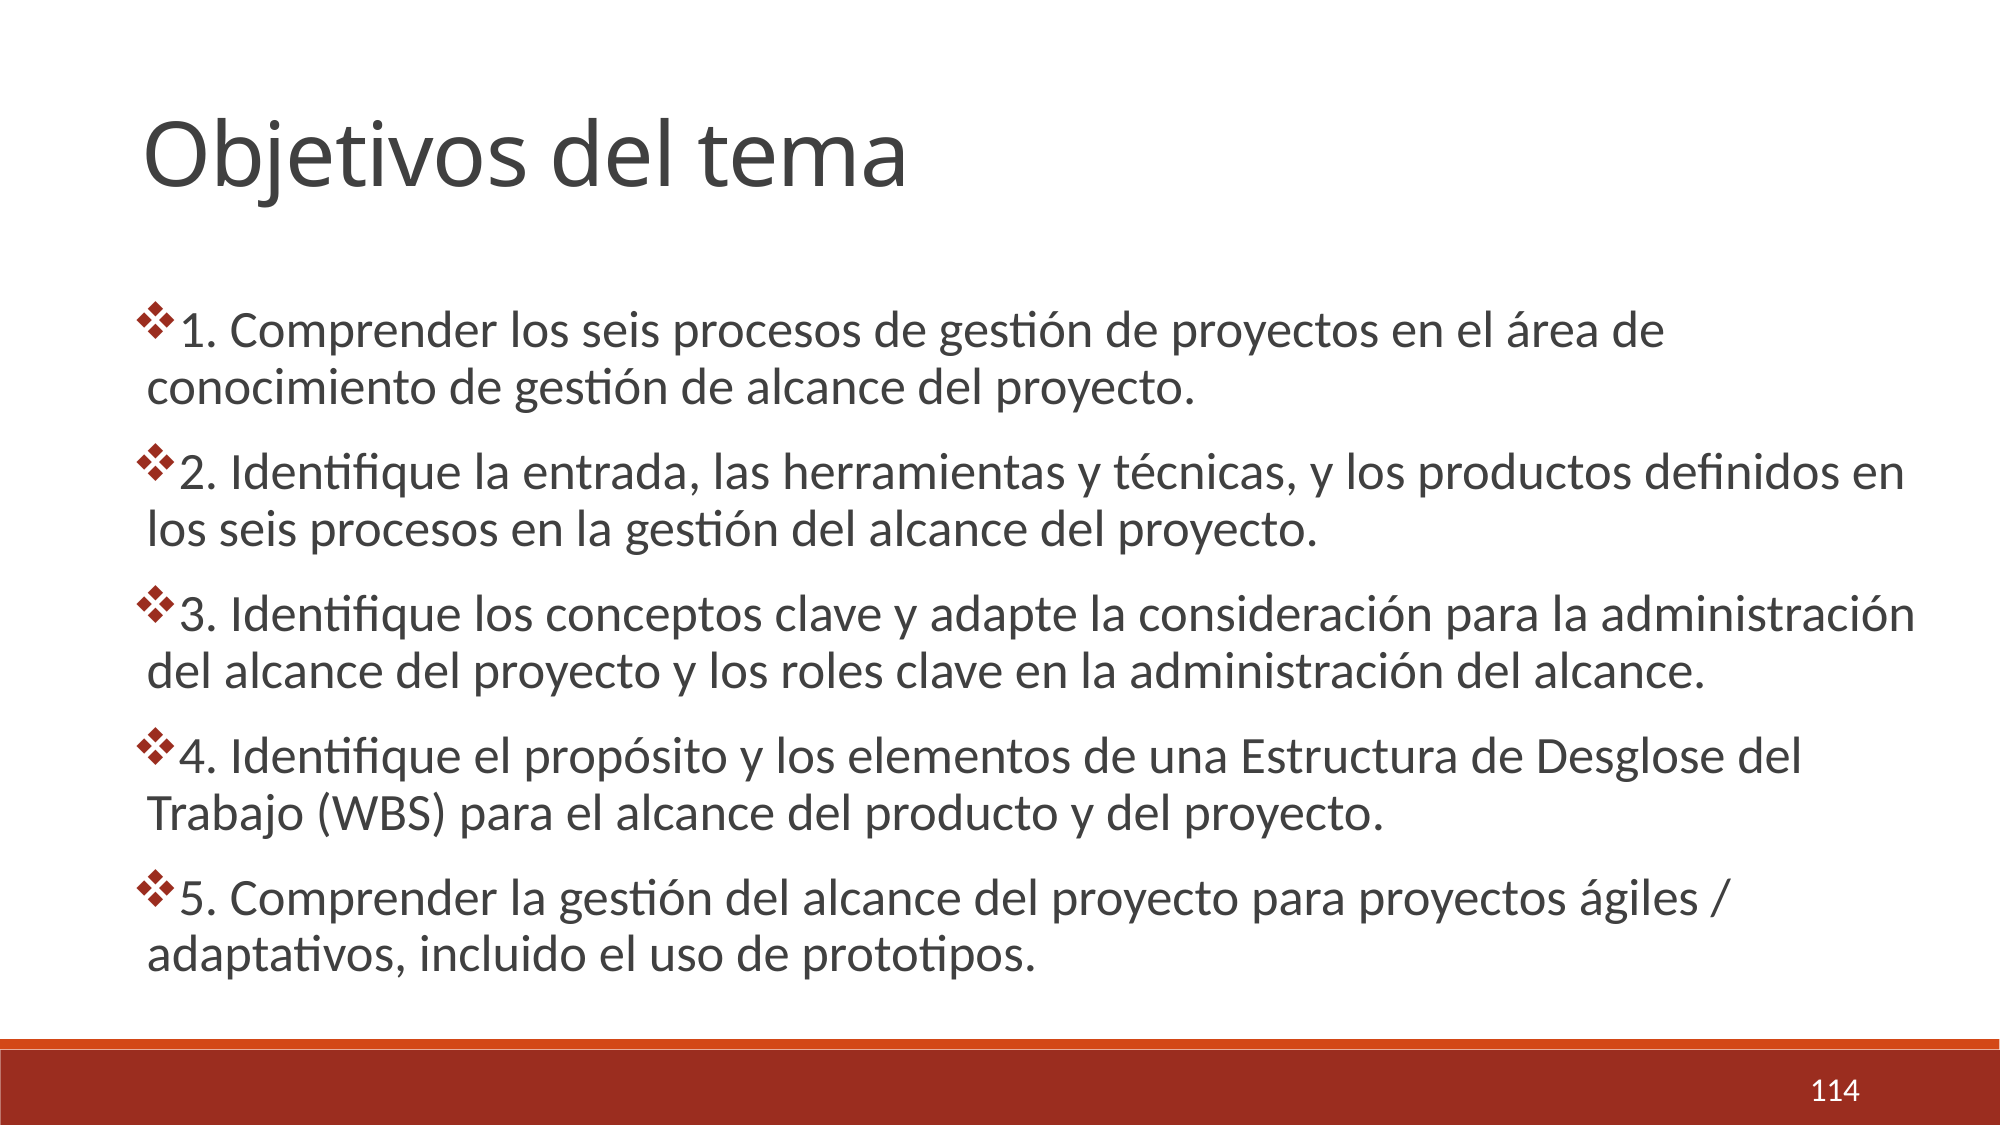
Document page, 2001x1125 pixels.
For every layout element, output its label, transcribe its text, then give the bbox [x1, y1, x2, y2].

text_box 1. Comprender los seis procesos de gestión de proyectos en el área de conocimiento de gestión de alcance del proyecto. 2. Identifique la entrada, las herramientas y técnicas, y los productos definidos en los seis procesos en la gestión del alcance del proyecto. 3. Identifique los conceptos clave y adapte la consideración para la administración del alcance del proyecto y los roles clave en la administración del alcance. 4. Identifique el propósito y los elementos de una Estructura de Desglose del Trabajo (WBS) para el alcance del producto y del proyecto. 5. Comprender la gestión del alcance del proyecto para proyectos ágiles / adaptativos, incluido el uso de prototipos. [117, 294, 1937, 1045]
text_box Objetivos del tema [126, 106, 1885, 268]
slide_number 114 [126, 1061, 1875, 1115]
